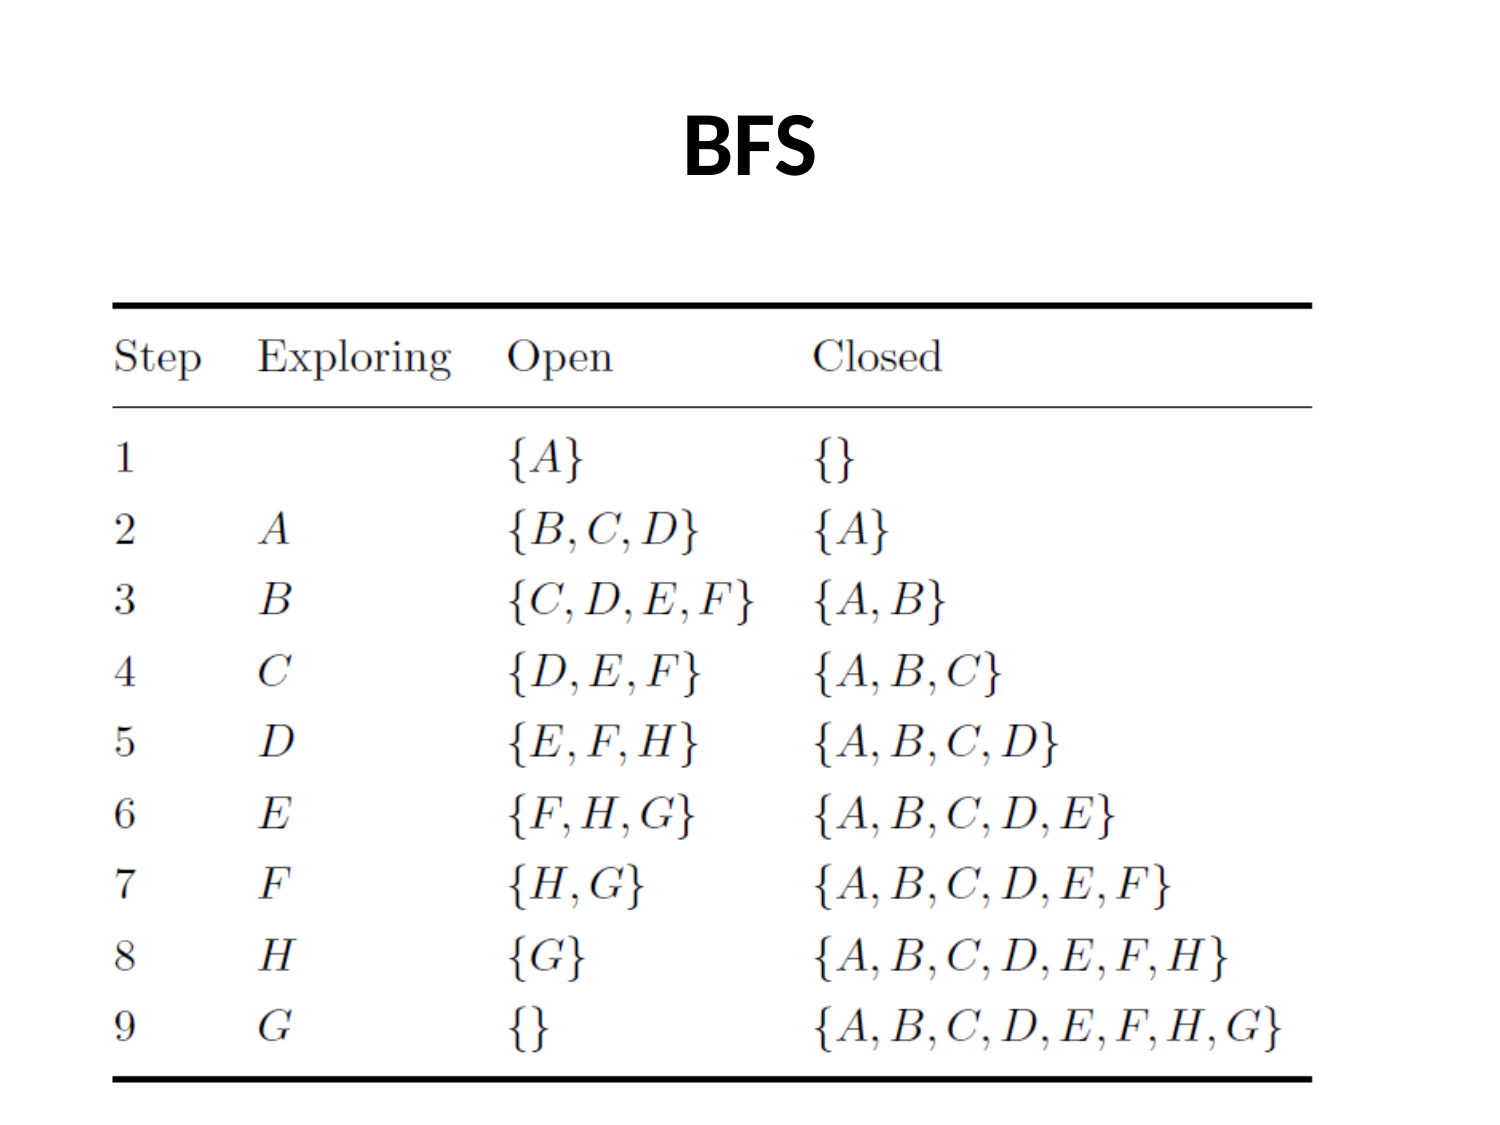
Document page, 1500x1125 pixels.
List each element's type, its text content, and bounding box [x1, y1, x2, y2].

title BFS [75, 45, 1425, 233]
picture [100, 290, 1323, 1095]
